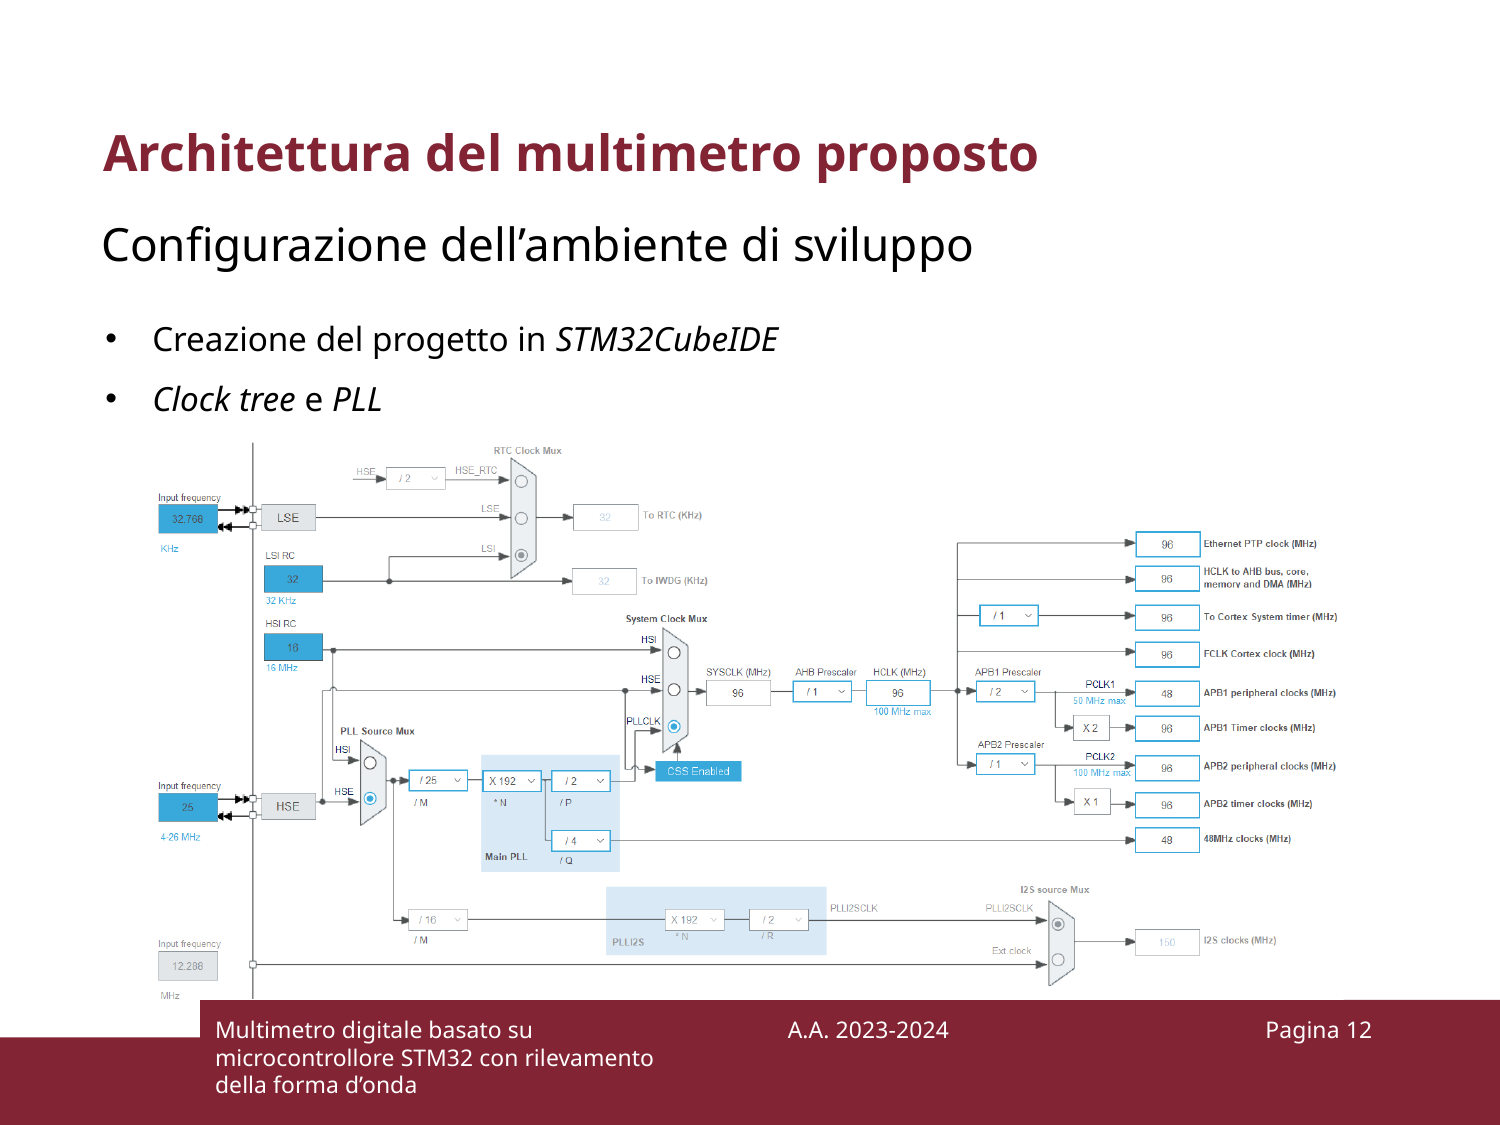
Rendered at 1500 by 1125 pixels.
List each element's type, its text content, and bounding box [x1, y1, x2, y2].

slide_number Pagina 12 [1074, 1008, 1388, 1084]
title Architettura del multimetro proposto [88, 113, 1353, 197]
text_box Creazione del progetto in STM32CubeIDE Clock tree e PLL [90, 290, 1294, 426]
text_box Configurazione dell’ambiente di sviluppo [86, 208, 1211, 278]
slide_number A.A. 2023-2024 [713, 1008, 1025, 1084]
picture [155, 432, 1345, 1001]
footer Multimetro digitale basato su microcontrollore STM32 con rilevamento della forma d’onda [200, 1008, 713, 1084]
